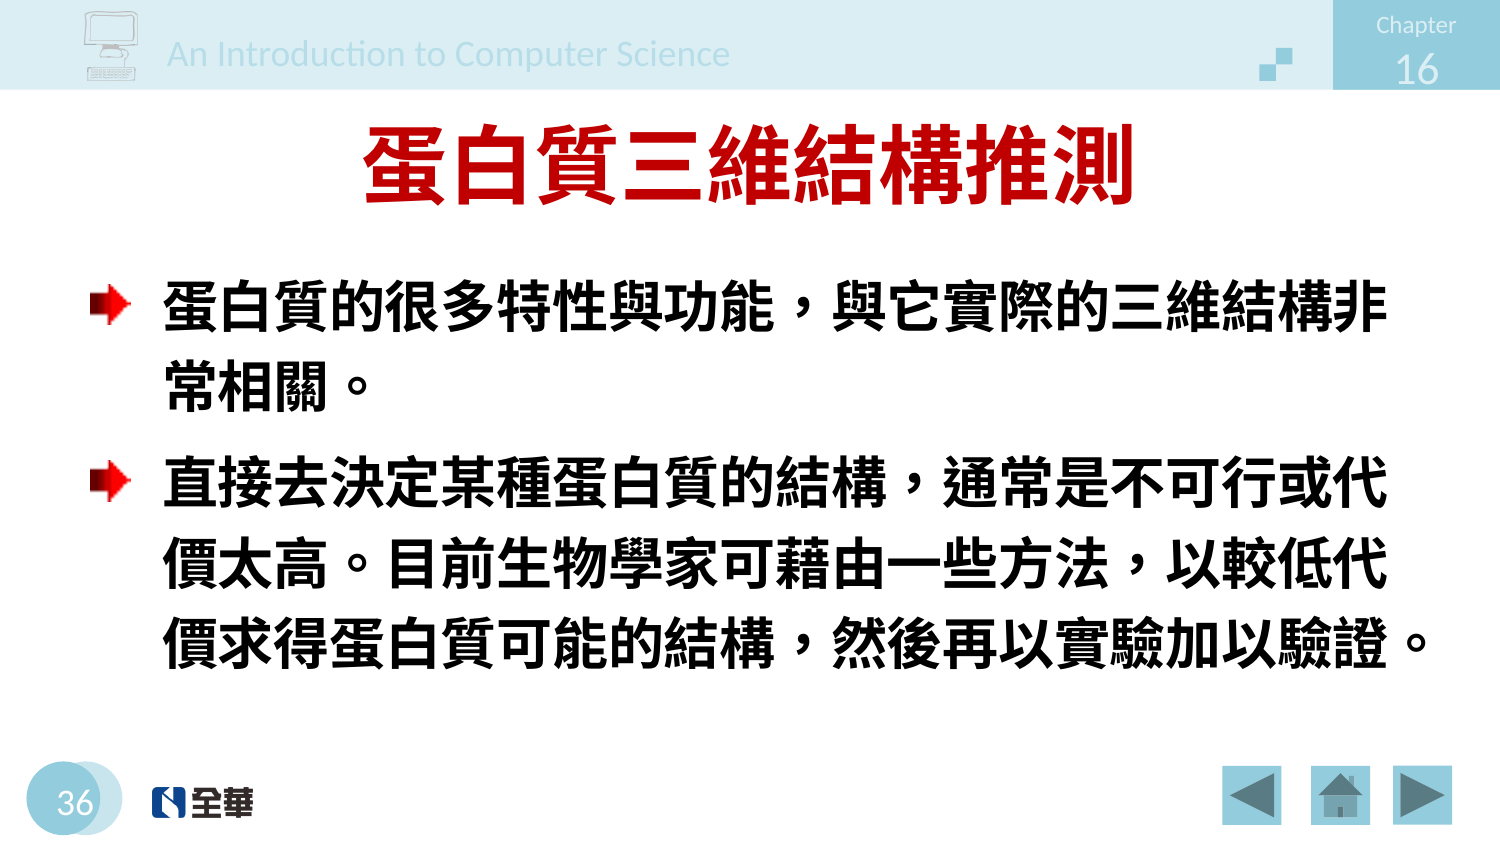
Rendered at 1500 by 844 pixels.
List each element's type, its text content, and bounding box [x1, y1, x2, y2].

list 蛋白質的很多特性與功能，與它實際的三維結構非常相關。 直接去決定某種蛋白質的結構，通常是不可行或代價太高。目前生物學家可藉由一些方法，以較低代價求得蛋白質可能的結構，然後再以實驗加以驗證。 [75, 250, 1425, 754]
title 蛋白質三維結構推測 [75, 104, 1425, 223]
picture [152, 787, 253, 818]
picture [90, 284, 131, 325]
picture [84, 11, 138, 81]
picture [90, 460, 131, 502]
